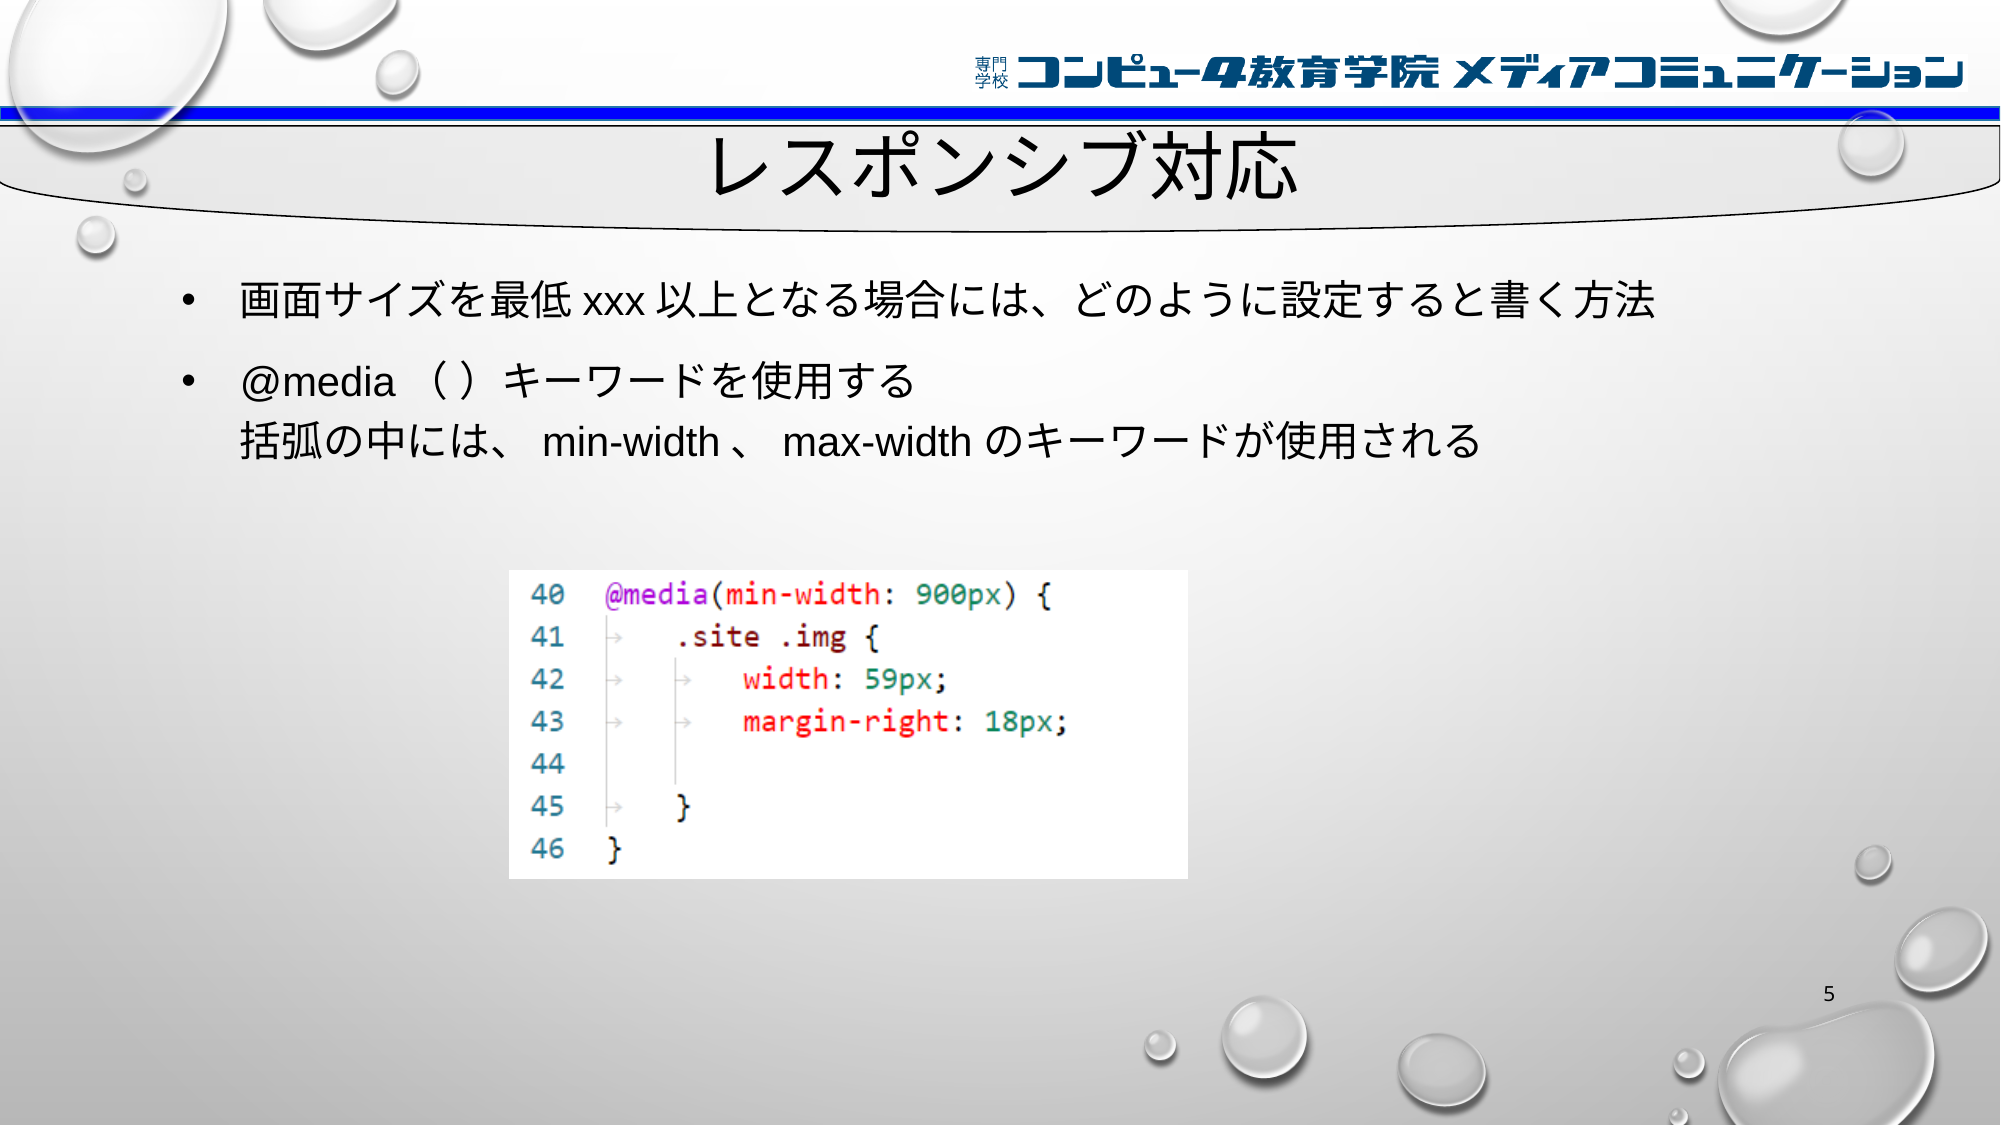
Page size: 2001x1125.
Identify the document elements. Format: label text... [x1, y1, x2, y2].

slide_number 5 [1724, 965, 1851, 1025]
list 画面サイズを最低xxx以上となる場合には、どのように設定すると書く方法 @media（ ）キーワードを使用する 括弧の中には、min-width、max-widthのキーワードが使用される [149, 256, 1850, 957]
picture [0, 0, 2000, 125]
title レスポンシブ対応 [149, 101, 1851, 239]
picture [0, 183, 2000, 1125]
